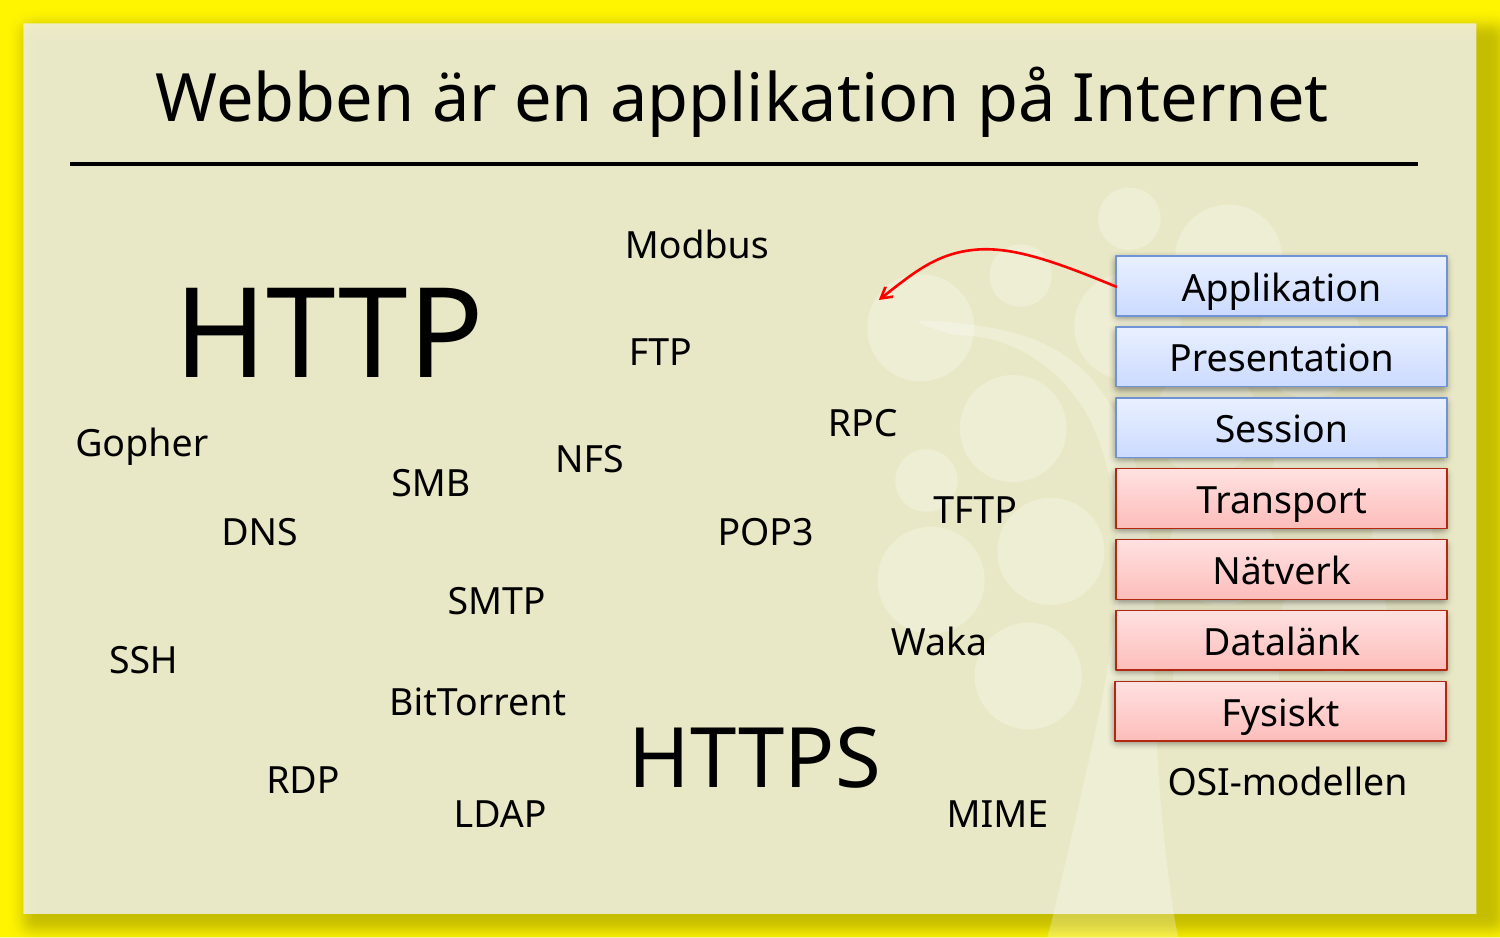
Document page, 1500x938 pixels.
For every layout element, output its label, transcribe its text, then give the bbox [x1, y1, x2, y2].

text_box LDAP [438, 782, 562, 843]
text_box POP3 [702, 500, 857, 561]
text_box SSH [94, 628, 193, 689]
text_box SMTP [432, 569, 561, 630]
text_box RPC [813, 391, 913, 452]
text_box Applikation [1115, 255, 1448, 317]
text_box Modbus [610, 214, 784, 274]
text_box Session [1115, 397, 1448, 458]
text_box DNS [206, 500, 372, 561]
text_box Fysiskt [1114, 681, 1447, 742]
text_box BitTorrent [374, 671, 582, 731]
text_box NFS [540, 428, 639, 488]
text_box SMB [376, 451, 486, 512]
text_box FTP [614, 321, 780, 381]
text_box MIME [931, 782, 1064, 843]
text_box Transport [1115, 468, 1448, 529]
text_box Gopher [60, 412, 224, 472]
text_box Datalänk [1115, 610, 1448, 671]
text_box HTTPS [614, 696, 1005, 812]
text_box Waka [876, 610, 1002, 671]
text_box [878, 248, 1118, 301]
text_box OSI-modellen [1152, 750, 1423, 811]
text_box Nätverk [1115, 539, 1448, 600]
text_box Presentation [1115, 326, 1448, 387]
text_box RDP [251, 748, 355, 809]
text_box TFTP [918, 478, 1032, 539]
title Webben är en applikation på Internet [105, 46, 1381, 174]
text_box HTTP [159, 245, 550, 411]
